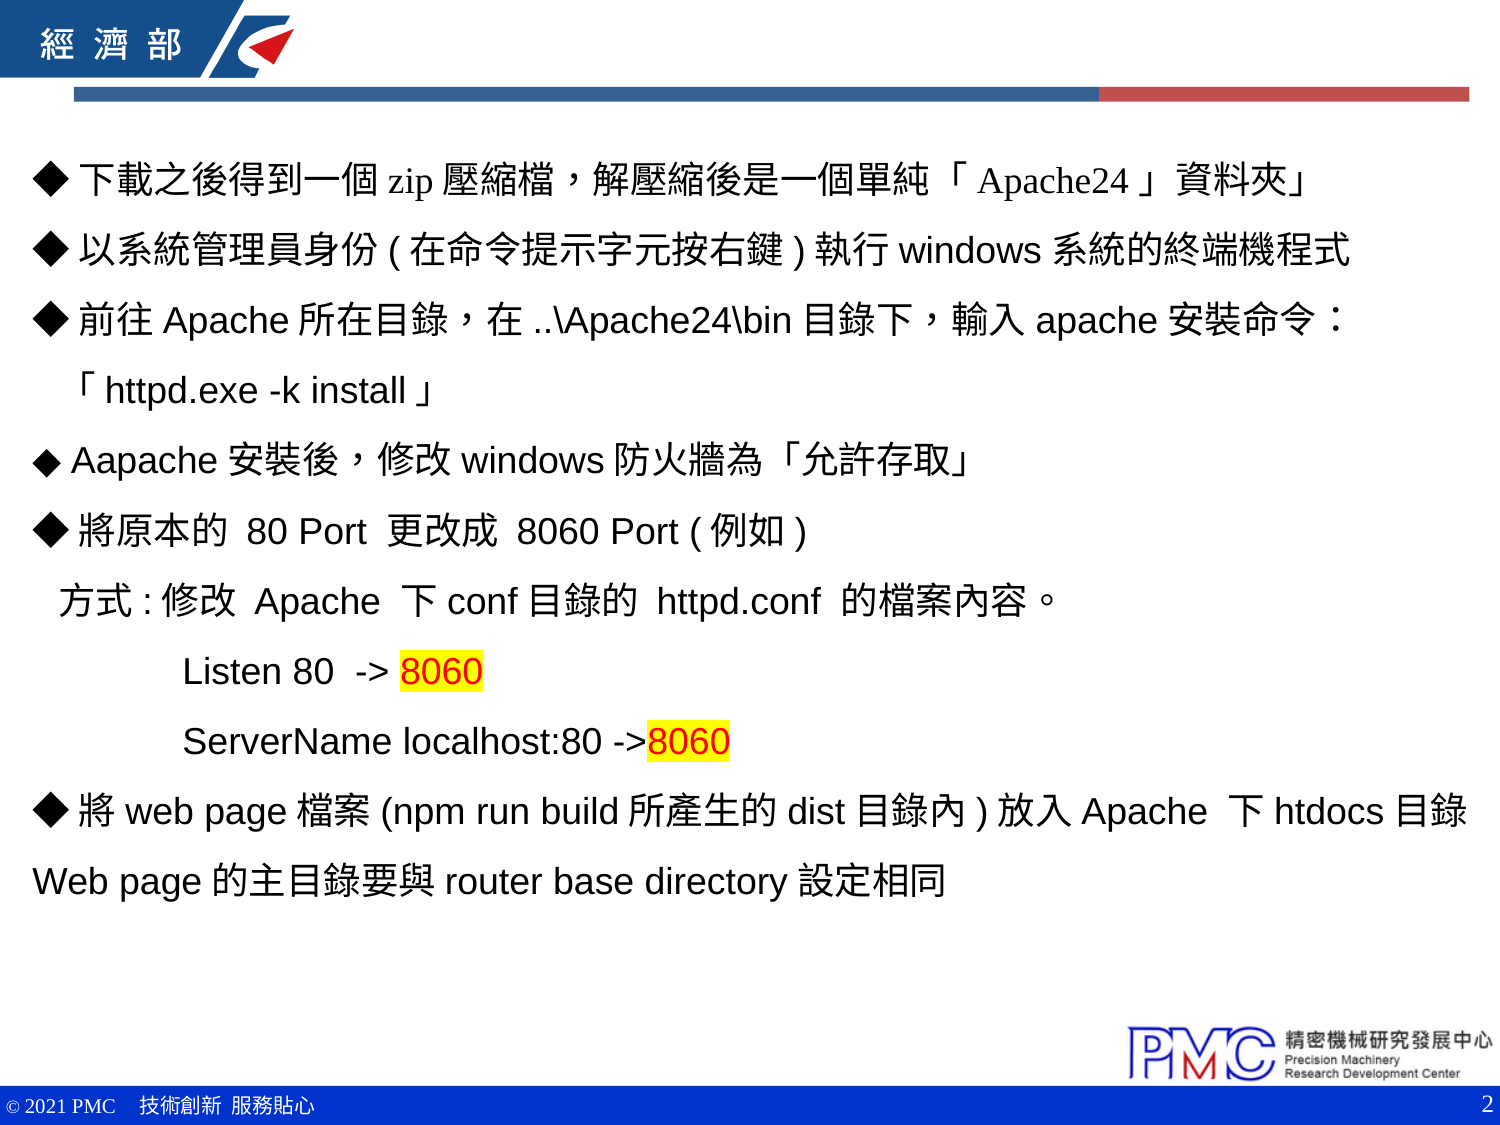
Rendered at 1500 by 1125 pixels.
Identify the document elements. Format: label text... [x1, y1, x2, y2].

text_box ◆下載之後得到一個zip壓縮檔，解壓縮後是一個單純「Apache24」資料夾」 ◆以系統管理員身份(在命令提示字元按右鍵)執行windows系統的終端機程式 ◆前往Apache所在目錄，在..\Apache24\bin目錄下，輸入apache安裝命令： 「httpd.exe -k install」 ◆ Aapache安裝後，修改windows防火牆為「允許存取」 ◆將原本的 80 Port 更改成 8060 Port (例如) 方式:修改 Apache 下conf目錄的 httpd.conf 的檔案內容。 Listen 80 -> 8060 ServerName localhost:80 ->8060 ◆將web page檔案(npm run build所產生的dist目錄內)放入Apache 下htdocs目錄 Web page的主目錄要與router base directory設定相同 [17, 148, 1500, 1012]
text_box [73, 86, 1470, 102]
picture [0, 0, 294, 78]
slide_number 2 [1439, 1086, 1500, 1124]
picture [1126, 1024, 1493, 1083]
